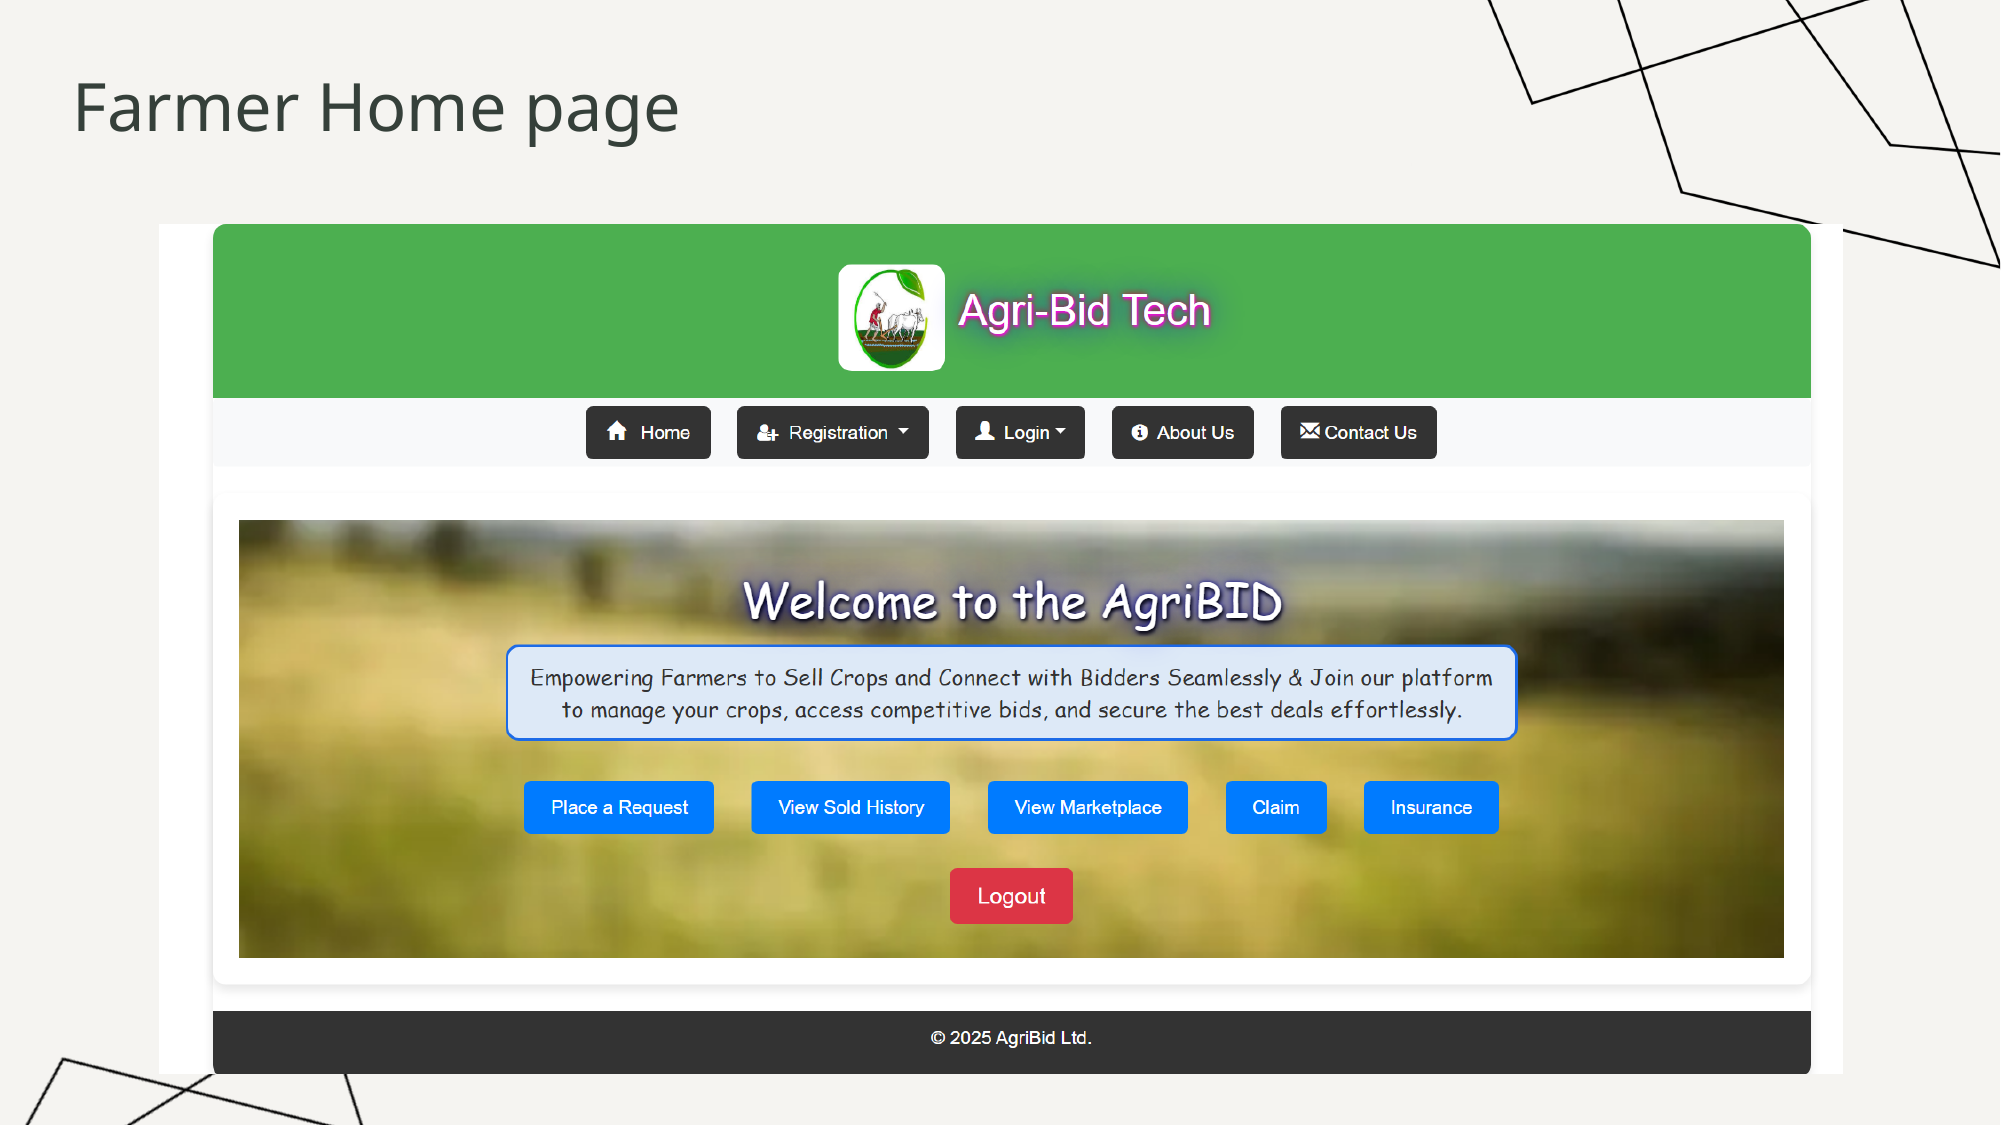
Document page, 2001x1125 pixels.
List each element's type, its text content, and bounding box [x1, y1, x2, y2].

picture [0, 0, 2001, 1125]
slide_number 14 [150, 1024, 159, 1074]
title Farmer Home page [57, 0, 1771, 153]
